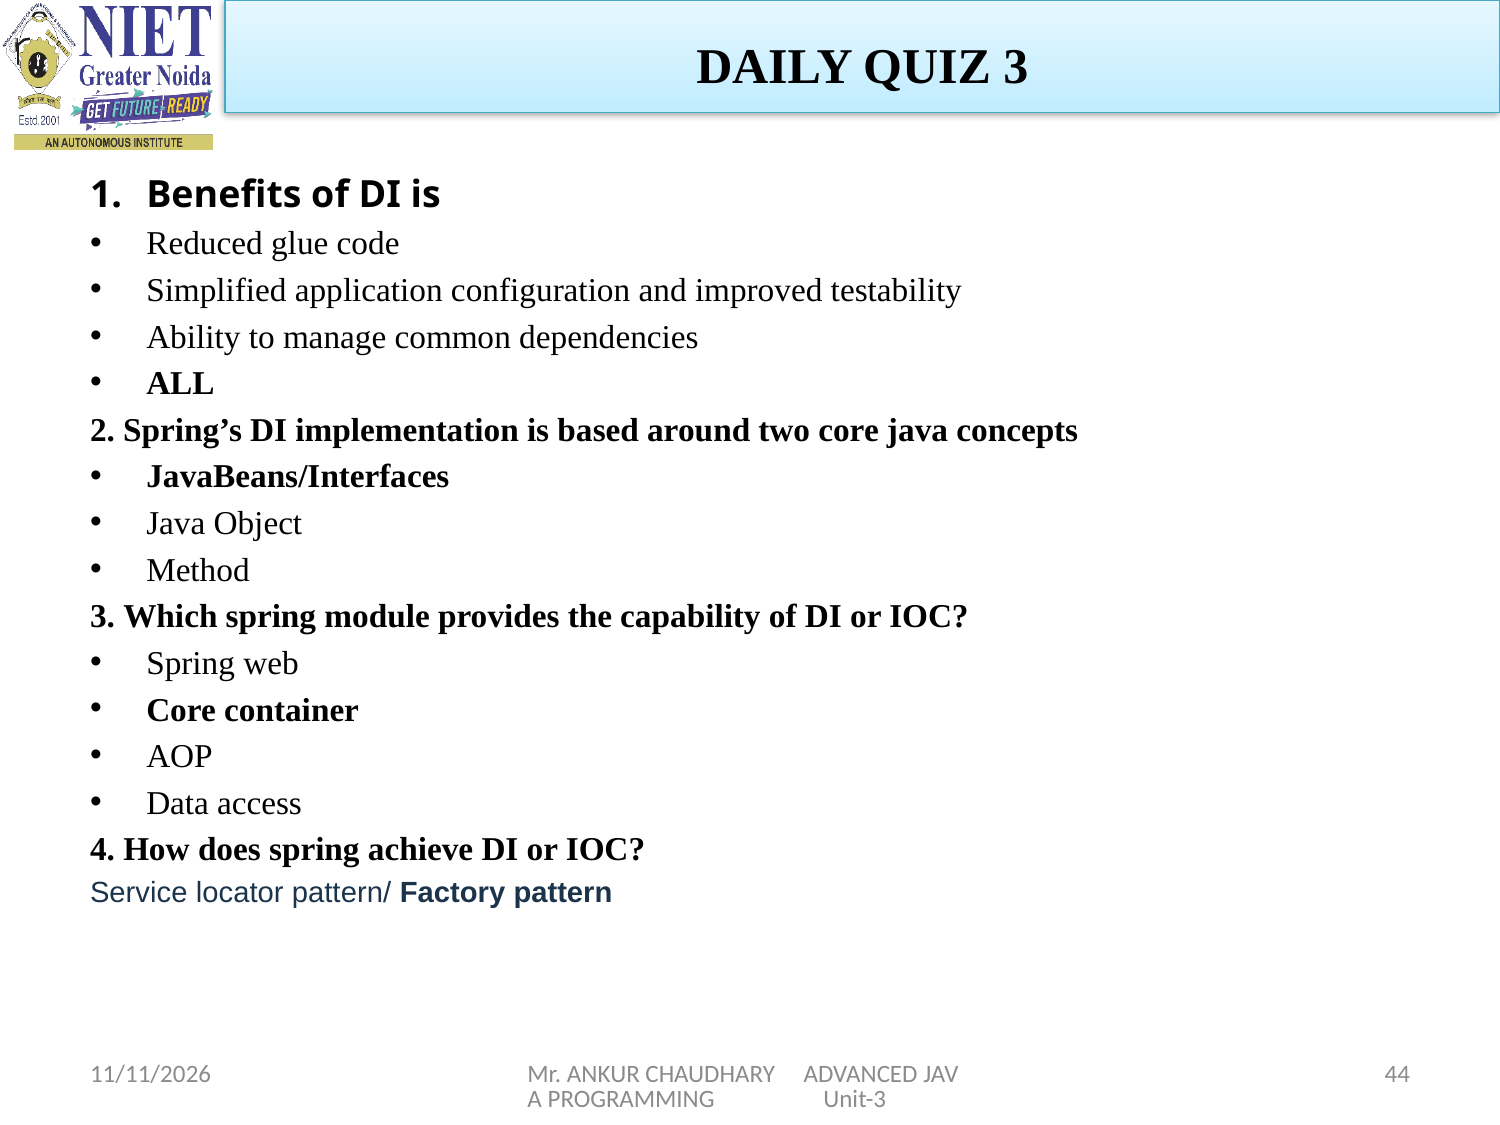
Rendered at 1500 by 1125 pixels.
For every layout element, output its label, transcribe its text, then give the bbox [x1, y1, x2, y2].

picture [2, 3, 213, 150]
list Benefits of DI is Reduced glue code Simplified application configuration and improved testability Ability to manage common dependencies ALL 2. Spring’s DI implementation is based around two core java concepts JavaBeans/Interfaces Java Object Method 3. Which spring module provides the capability of DI or IOC? Spring web Core container AOP Data access 4. How does spring achieve DI or IOC? Service locator pattern/ Factory pattern [75, 162, 1425, 1005]
text_box DAILY QUIZ 3 [224, 0, 1500, 113]
slide_number 44 [1074, 1042, 1425, 1103]
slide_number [75, 1042, 425, 1103]
footer Mr. ANKUR CHAUDHARY ADVANCED JAVA PROGRAMMING Unit-3 [512, 1042, 988, 1103]
